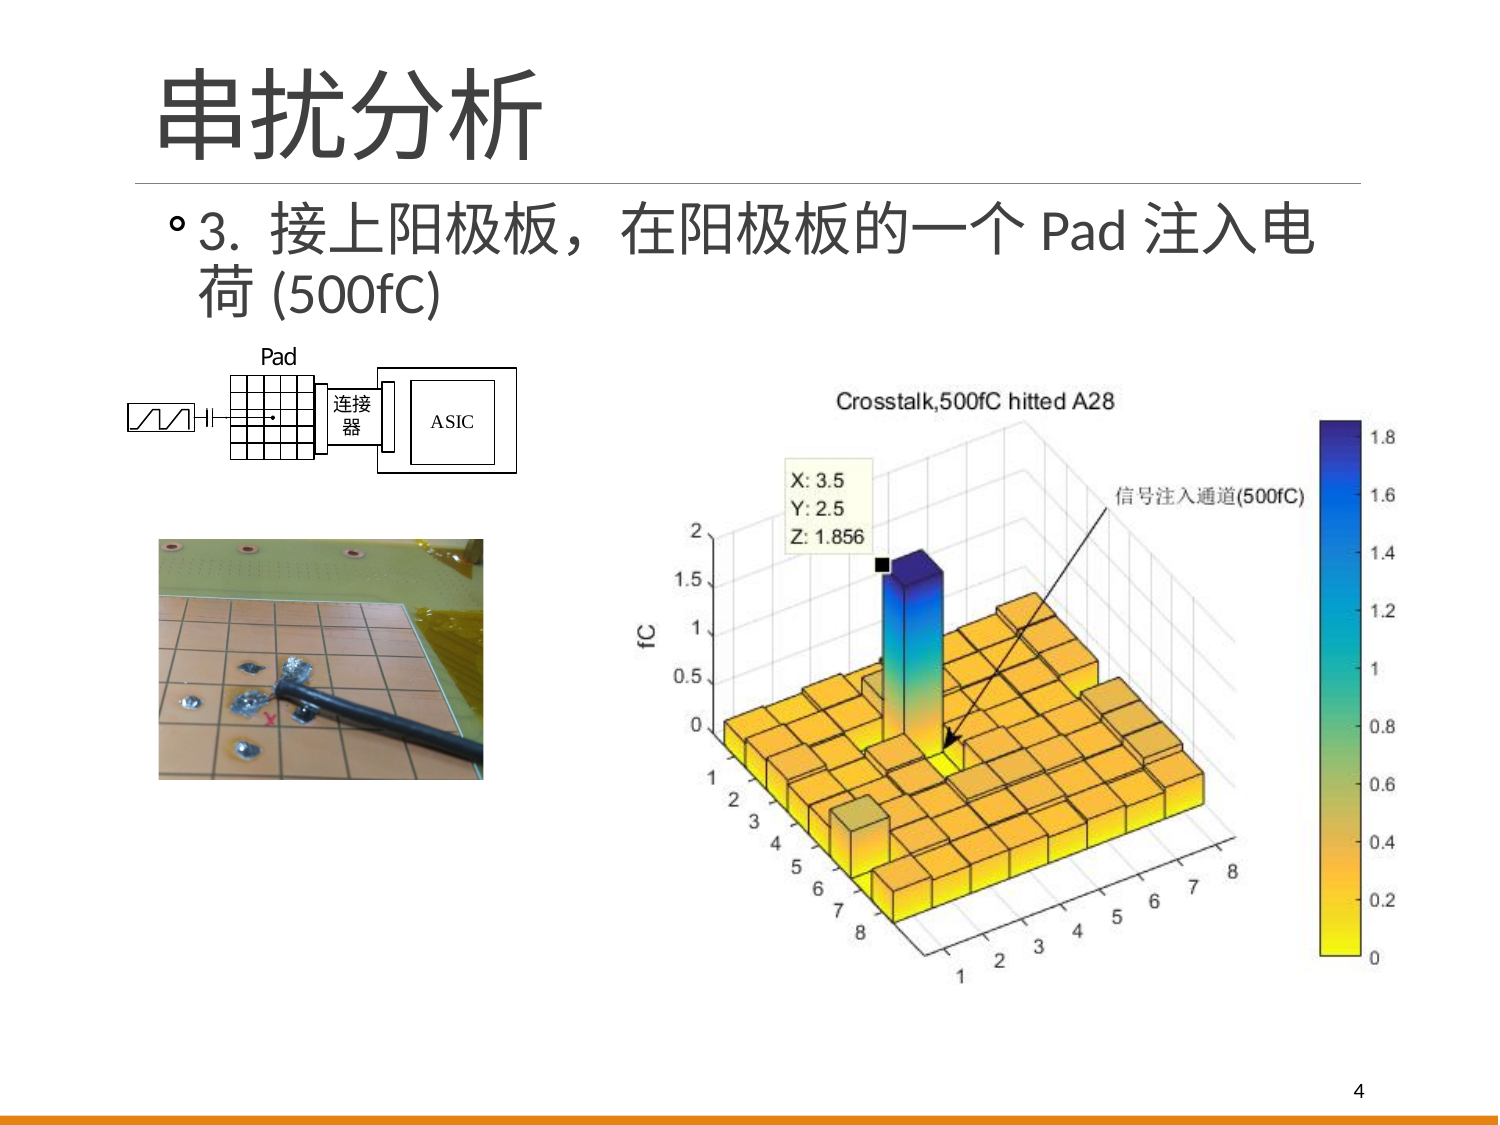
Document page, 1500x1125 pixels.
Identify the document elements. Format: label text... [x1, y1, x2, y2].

title 串扰分析 [135, 47, 1373, 181]
picture [157, 539, 484, 781]
list 3. 接上阳极板，在阳极板的一个Pad注入电荷(500fC) [135, 192, 1373, 963]
picture [597, 372, 1474, 1030]
slide_number 4 [1218, 1059, 1380, 1120]
picture [124, 336, 518, 475]
